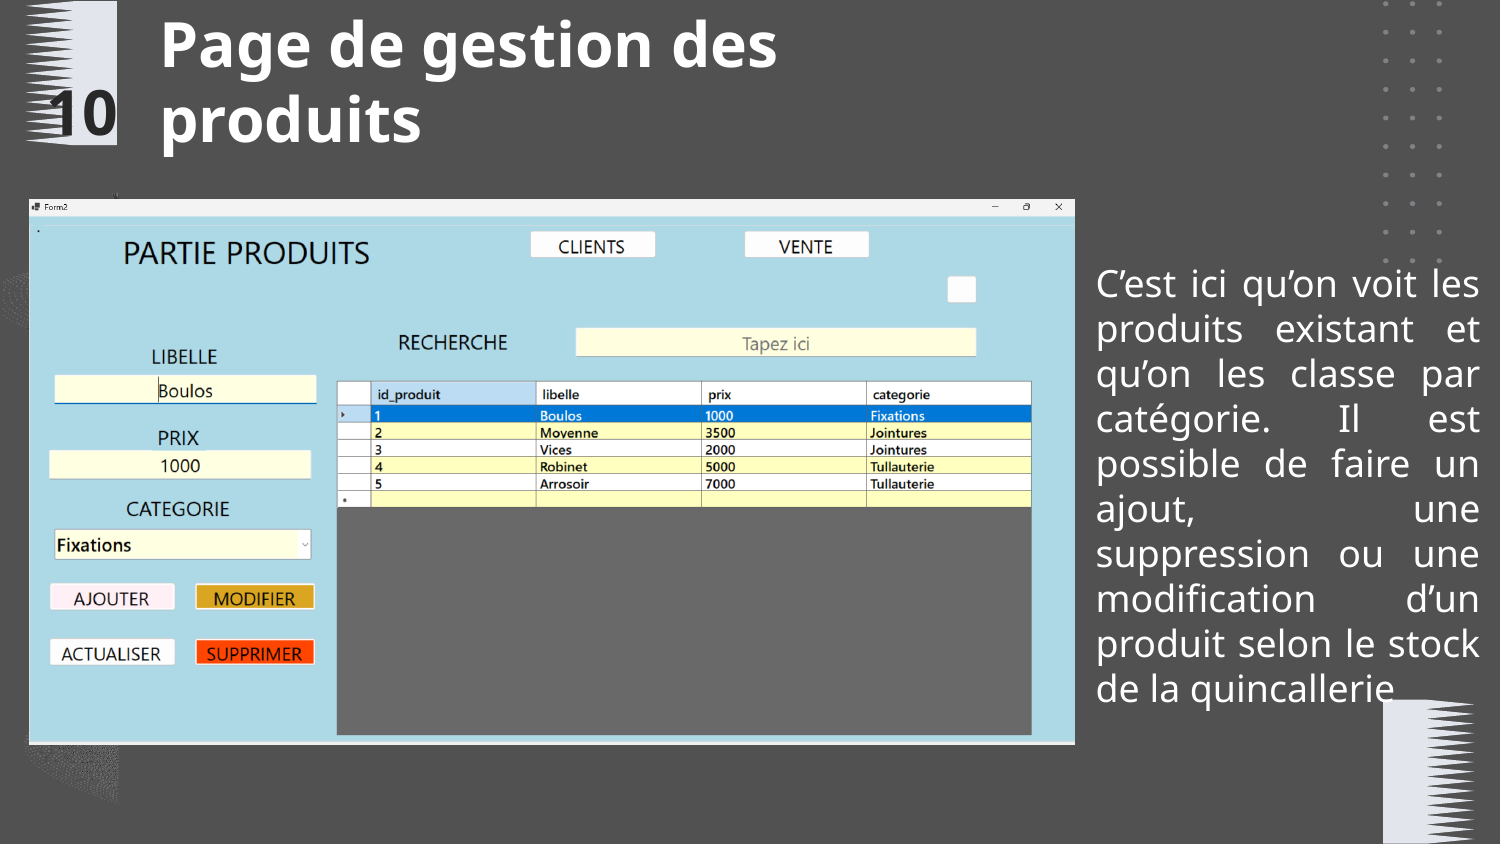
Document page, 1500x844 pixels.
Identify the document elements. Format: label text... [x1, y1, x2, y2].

text_box 10 [10, 67, 155, 154]
text_box Page de gestion des produits [144, 32, 1047, 170]
picture [3, 194, 1075, 842]
subtitle C’est ici qu’on voit les produits existant et qu’on les classe par catégorie. Il est possible de faire un ajout, une suppression ou une modification d’un produit selon le stock de la quincallerie [1080, 244, 1496, 704]
